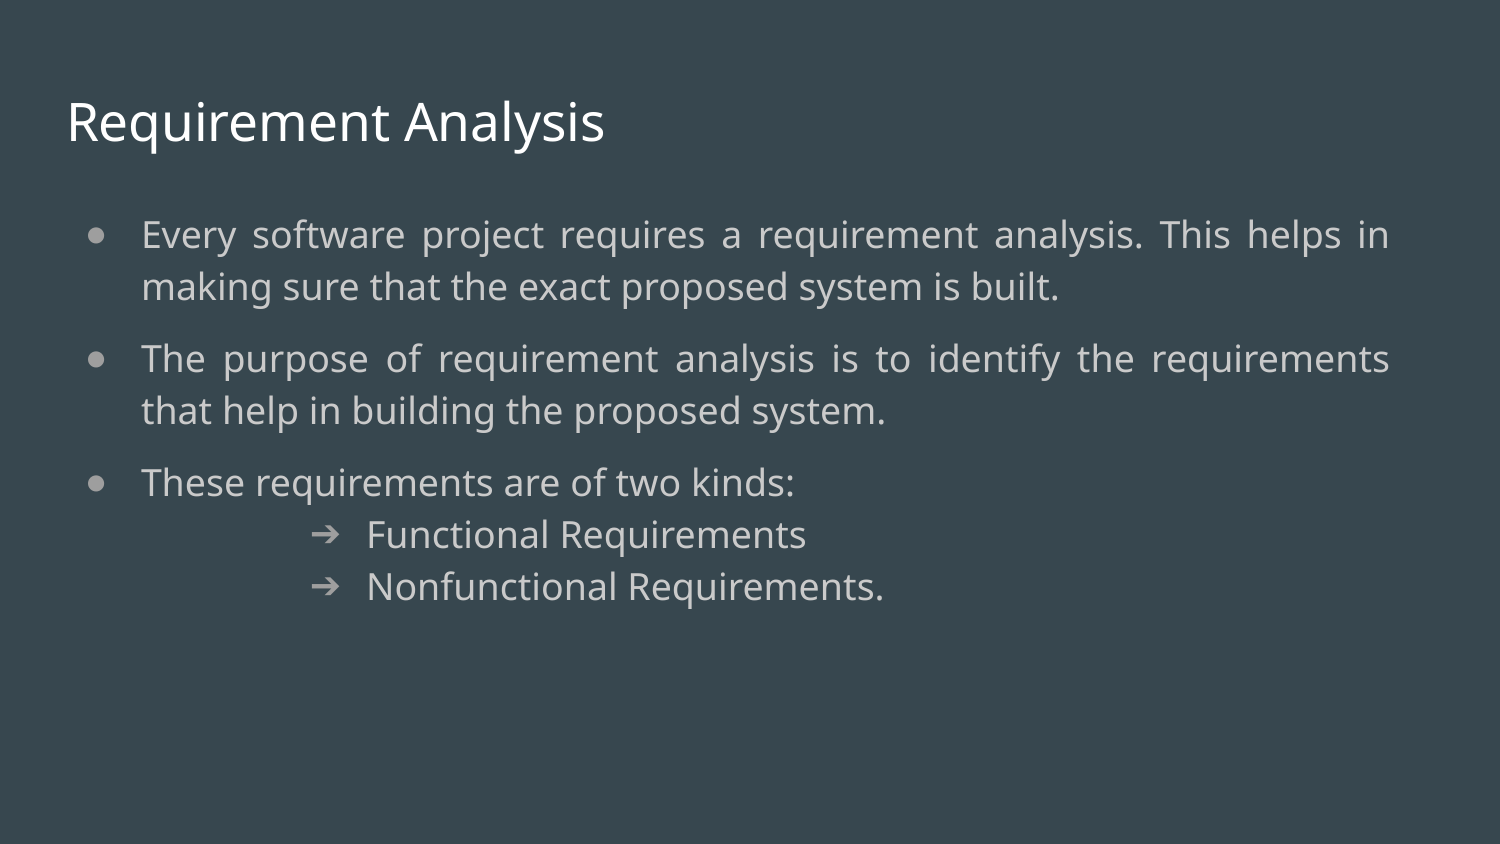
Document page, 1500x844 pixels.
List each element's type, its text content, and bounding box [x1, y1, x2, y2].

list Every software project requires a requirement analysis. This helps in making sure that the exact proposed system is built. The purpose of requirement analysis is to identify the requirements that help in building the proposed system. These requirements are of two kinds: Functional Requirements Nonfunctional Requirements. [51, 189, 1407, 750]
title Requirement Analysis [51, 72, 1449, 167]
